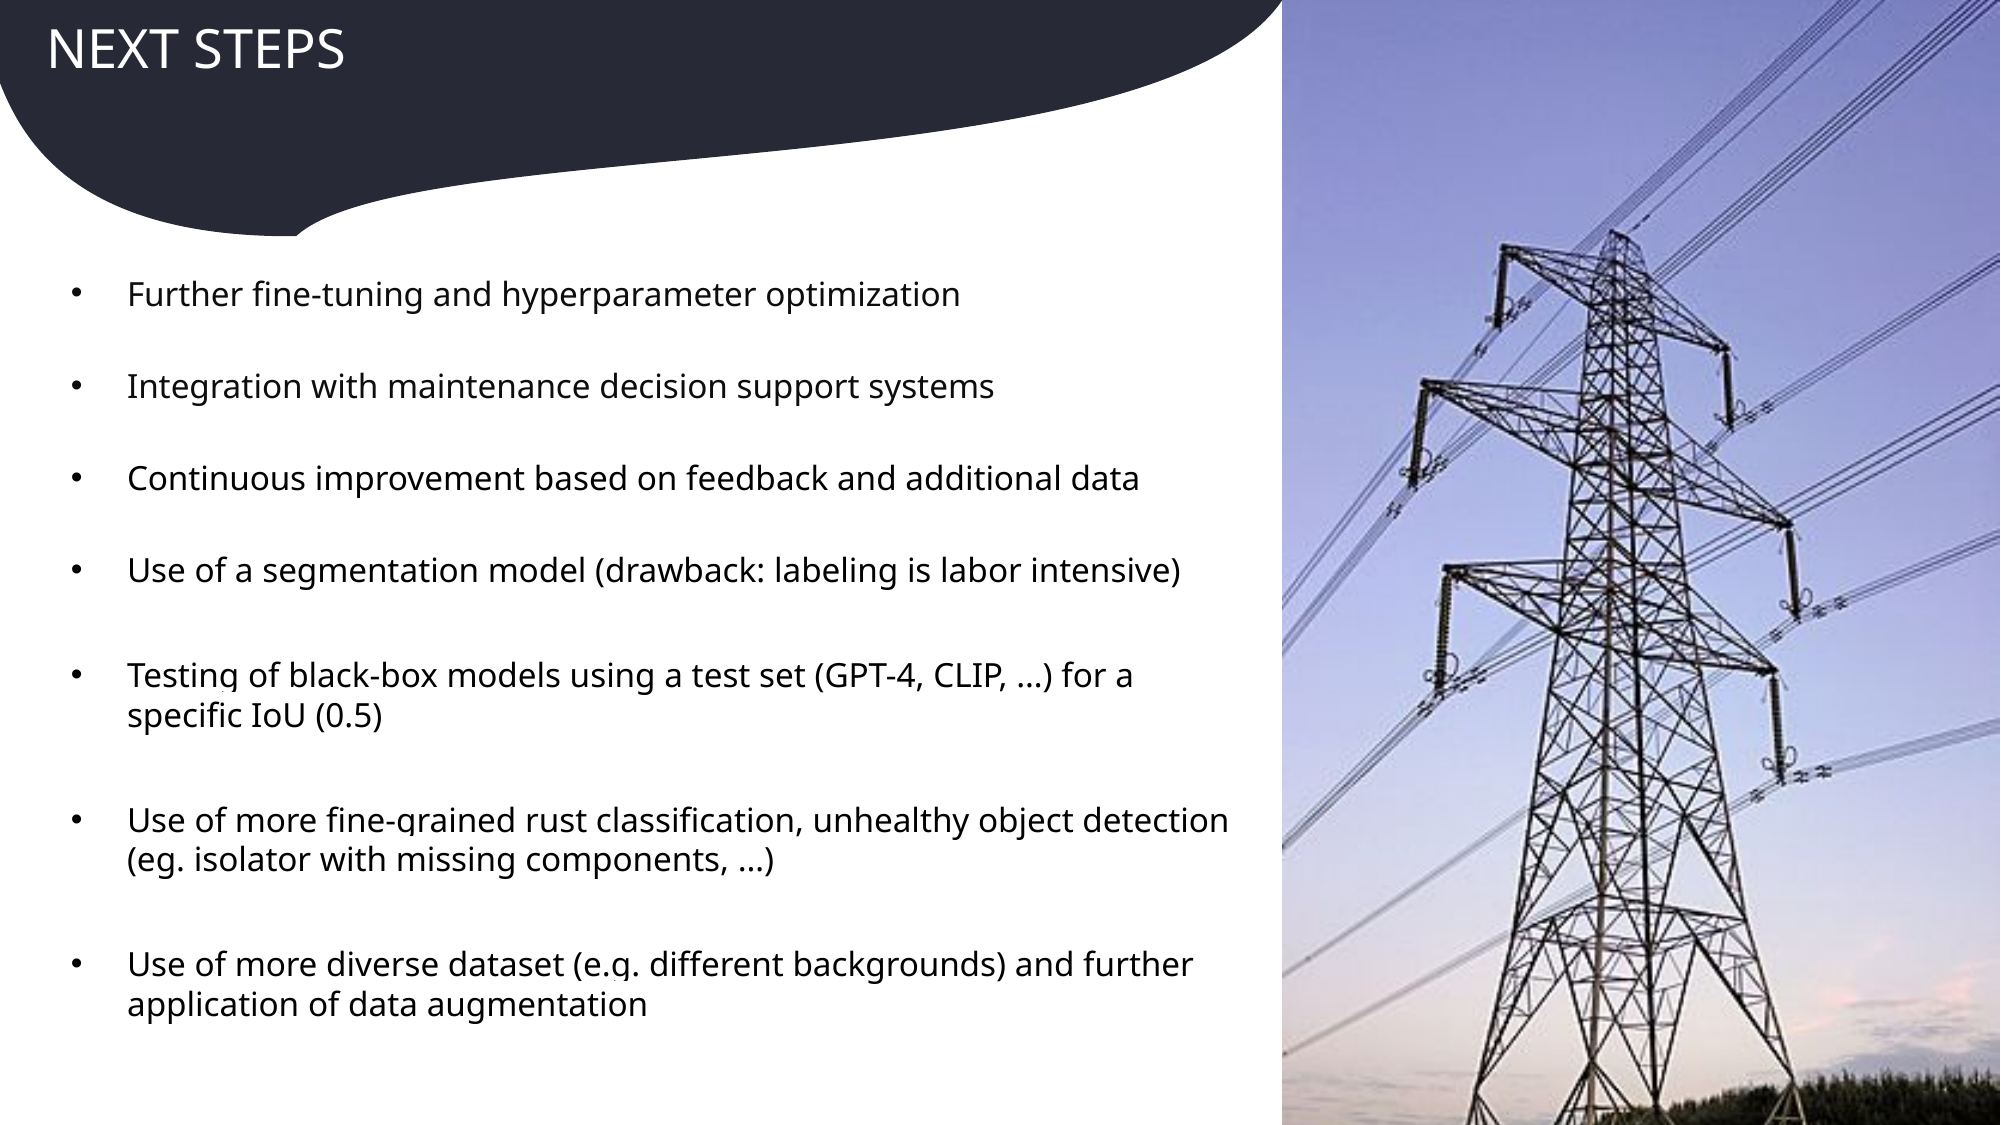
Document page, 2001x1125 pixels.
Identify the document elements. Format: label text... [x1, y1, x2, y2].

picture [1282, 0, 2000, 1125]
text_box Further fine-tuning and hyperparameter optimization Integration with maintenance decision support systems Continuous improvement based on feedback and additional data Use of a segmentation model (drawback: labeling is labor intensive) Testing of black-box models using a test set (GPT-4, CLIP, …) for a specific IoU (0.5) Use of more fine-grained rust classification, unhealthy object detection (eg. isolator with missing components, …) Use of more diverse dataset (e.g. different backgrounds) and further application of data augmentation [55, 265, 1263, 1089]
title Next Steps [18, 5, 1137, 81]
